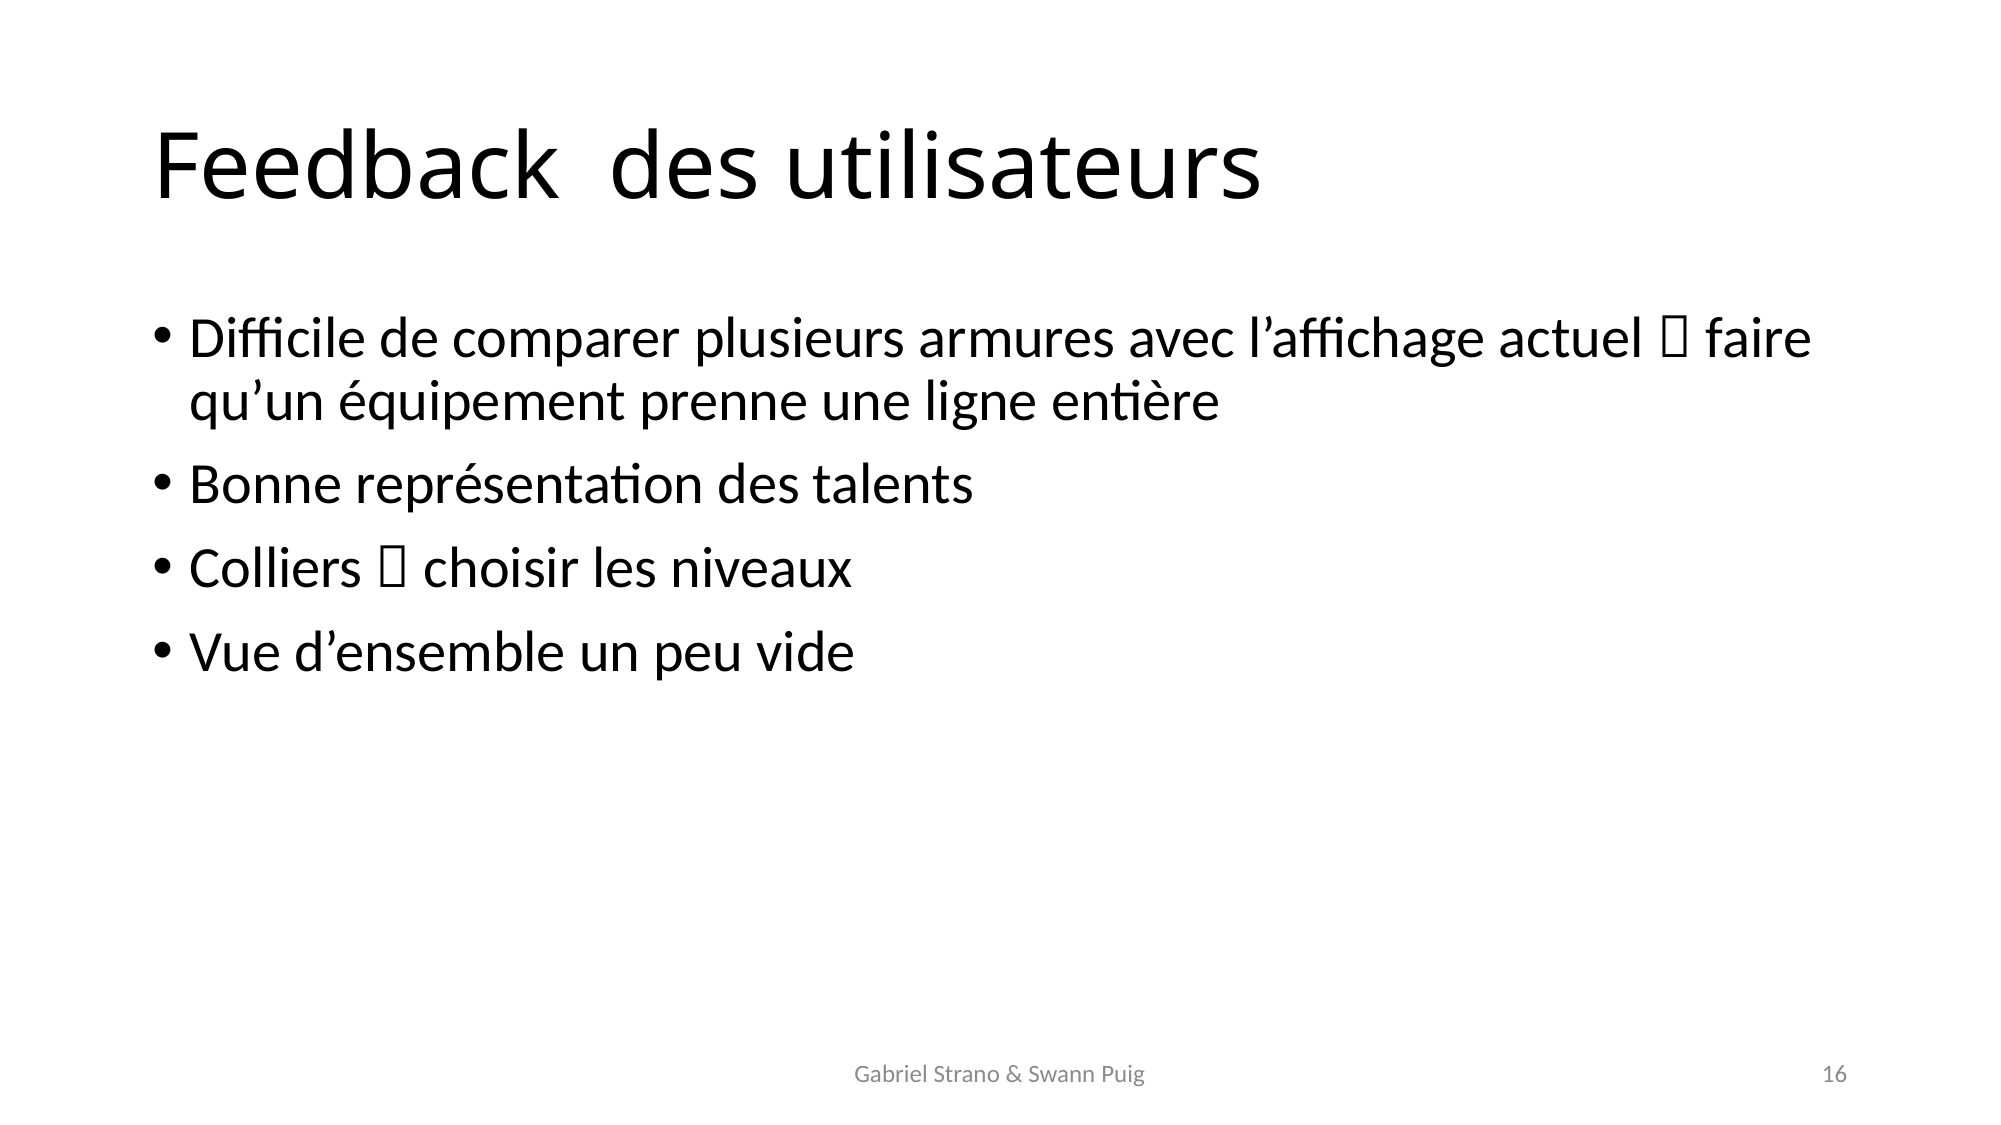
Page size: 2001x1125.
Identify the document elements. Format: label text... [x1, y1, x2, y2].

slide_number 16 [1412, 1042, 1863, 1103]
list Difficile de comparer plusieurs armures avec l’affichage actuel  faire qu’un équipement prenne une ligne entière Bonne représentation des talents Colliers  choisir les niveaux Vue d’ensemble un peu vide [137, 299, 1863, 1014]
title Feedback des utilisateurs [137, 59, 1863, 278]
footer Gabriel Strano & Swann Puig [662, 1042, 1338, 1103]
